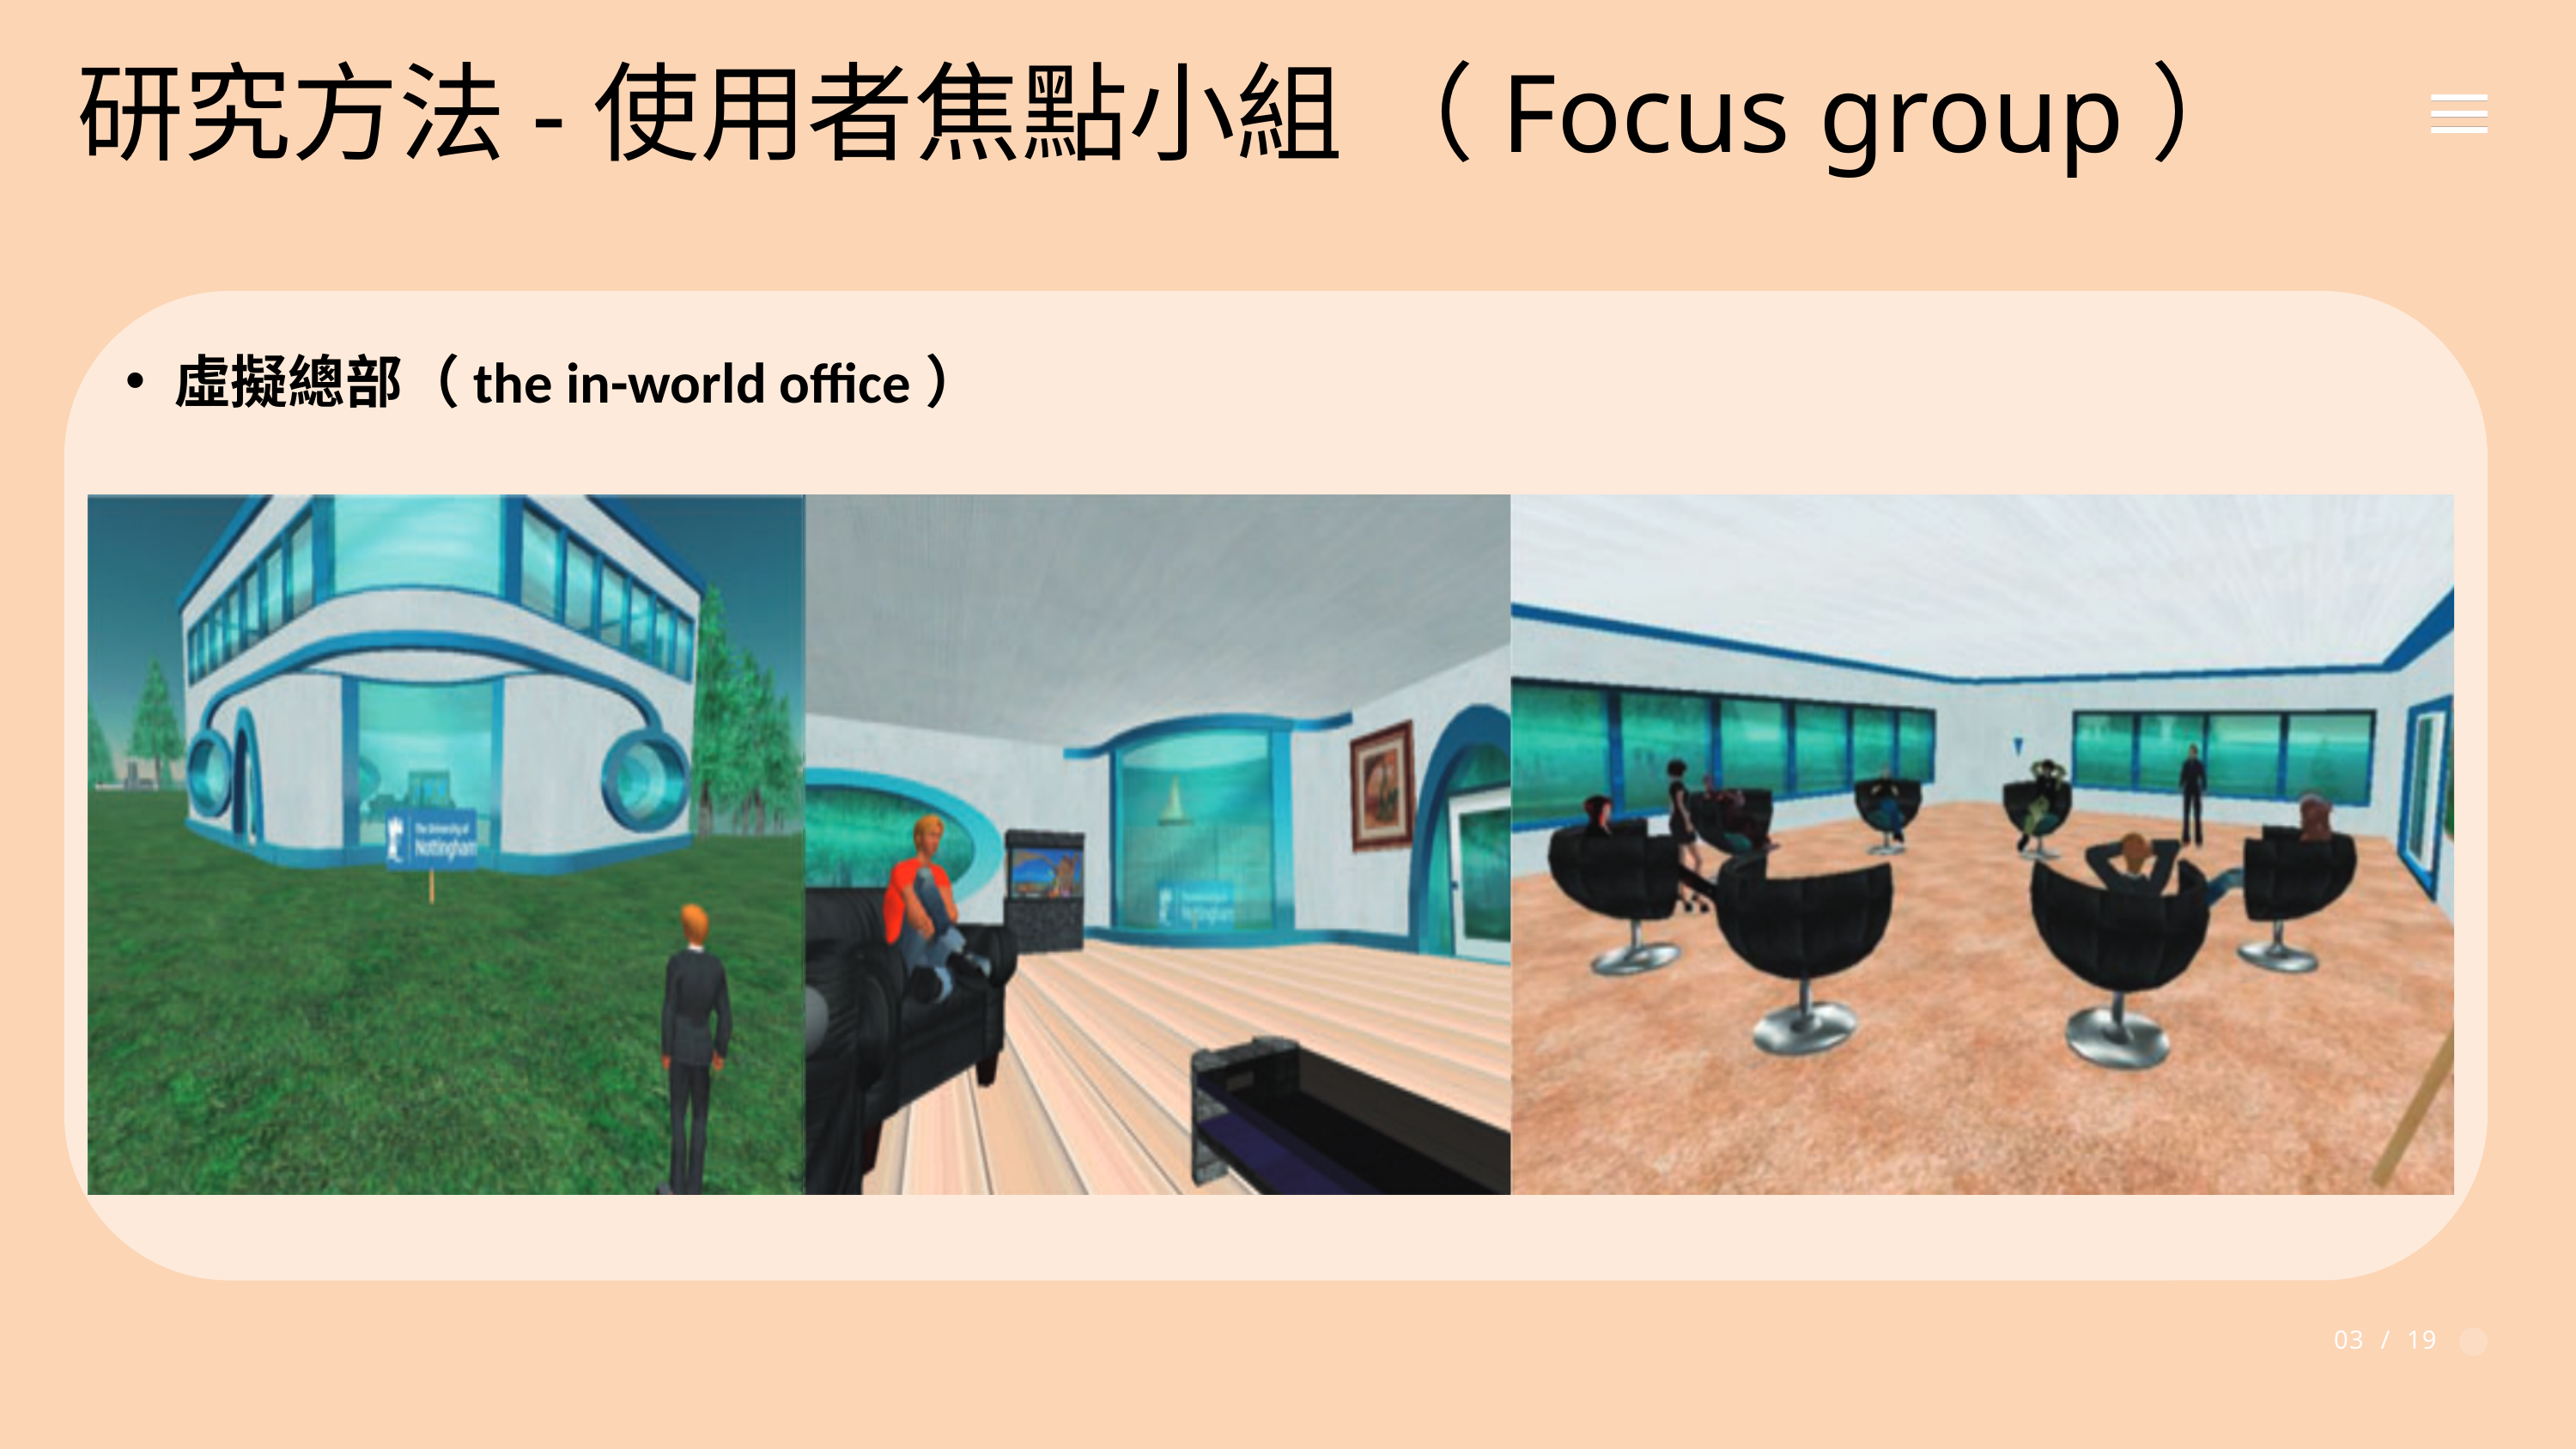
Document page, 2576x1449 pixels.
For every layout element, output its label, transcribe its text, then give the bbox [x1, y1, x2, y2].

text_box 研究方法-使用者焦點小組 （Focus group） [64, 39, 2356, 200]
text_box 虛擬總部（the in-world office） [64, 290, 2488, 1281]
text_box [88, 494, 2455, 1196]
text_box [2431, 94, 2488, 133]
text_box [2110, 1327, 2488, 1356]
